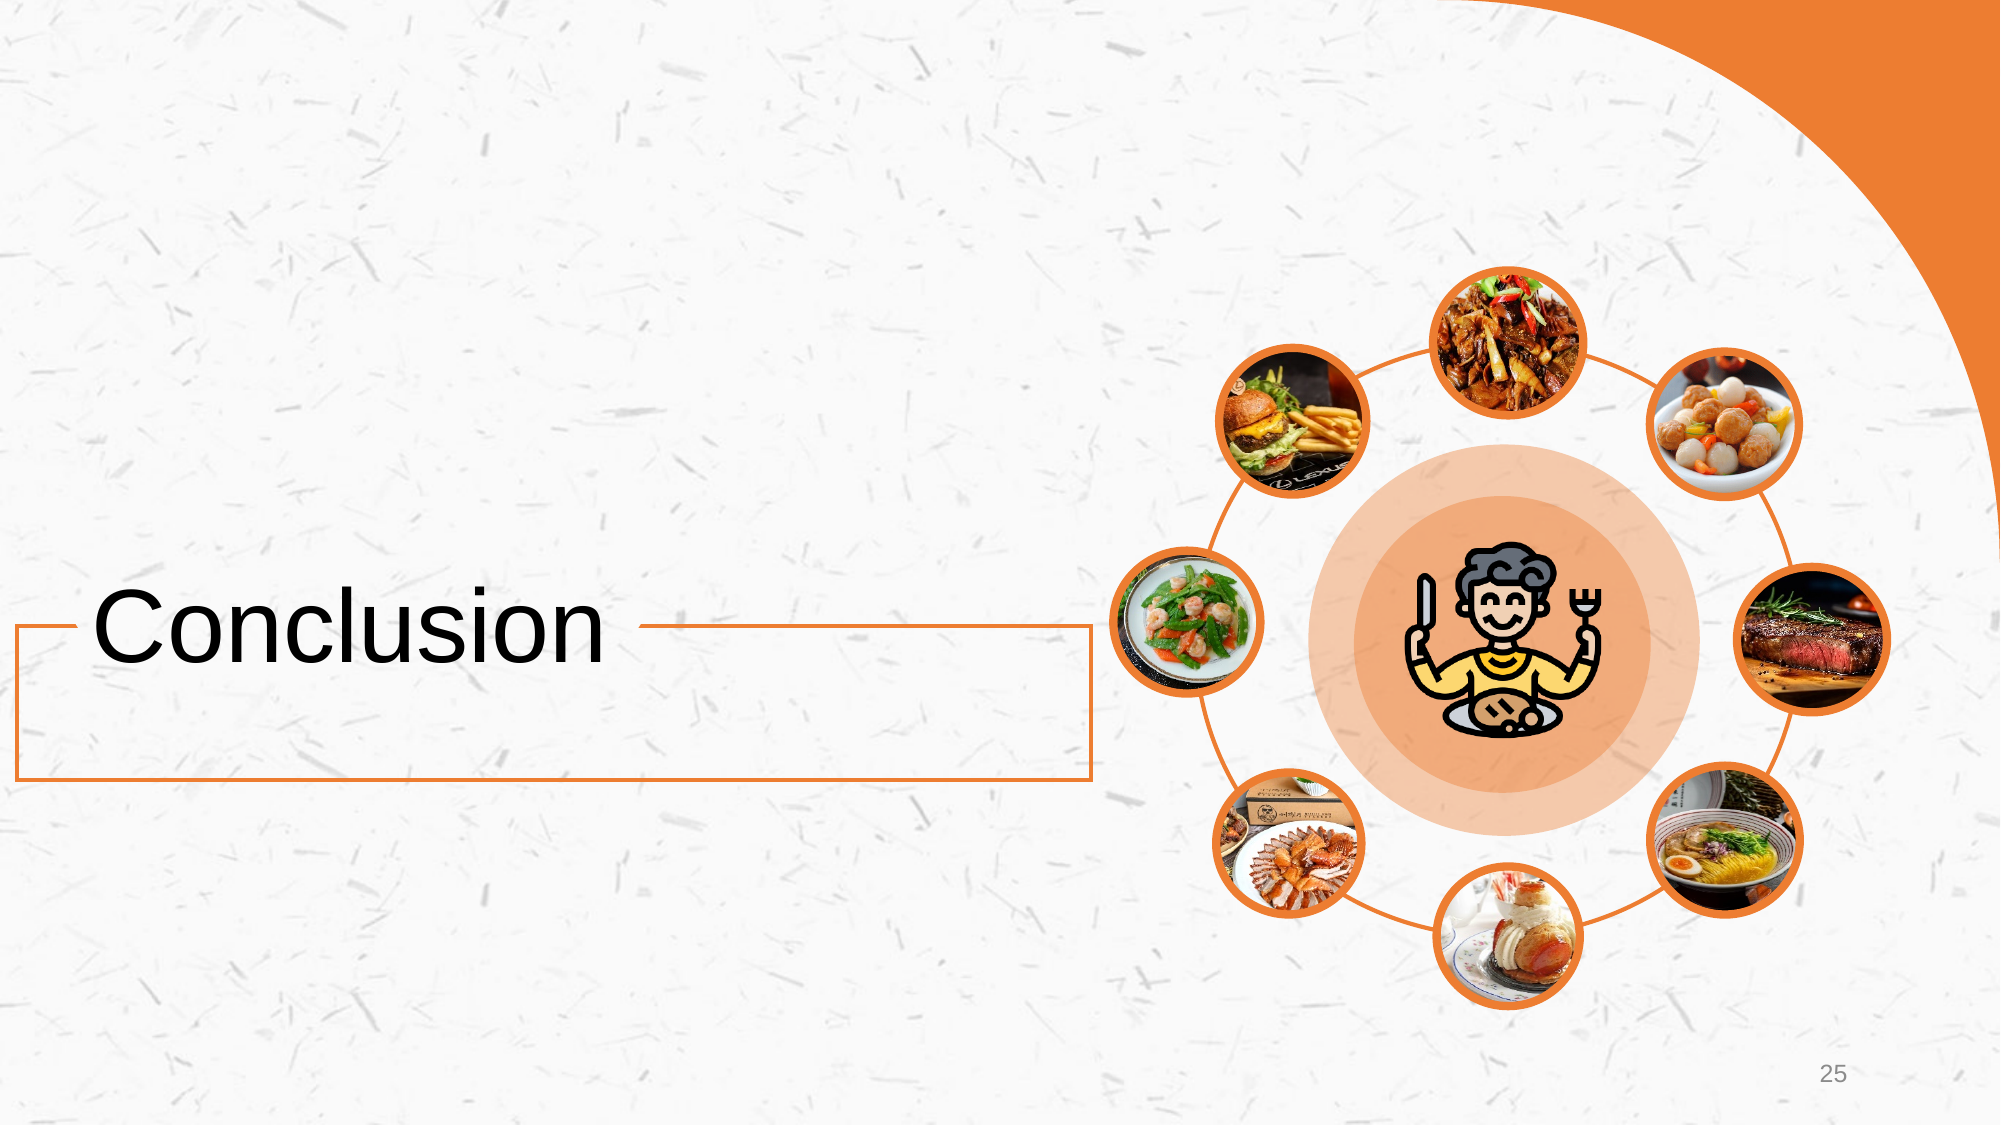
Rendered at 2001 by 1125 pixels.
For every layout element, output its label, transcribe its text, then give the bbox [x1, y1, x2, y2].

picture [0, 0, 2001, 1125]
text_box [17, 313, 1092, 781]
text_box [1436, 0, 2000, 564]
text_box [1113, 270, 1887, 1007]
slide_number 25 [1412, 1042, 1863, 1103]
